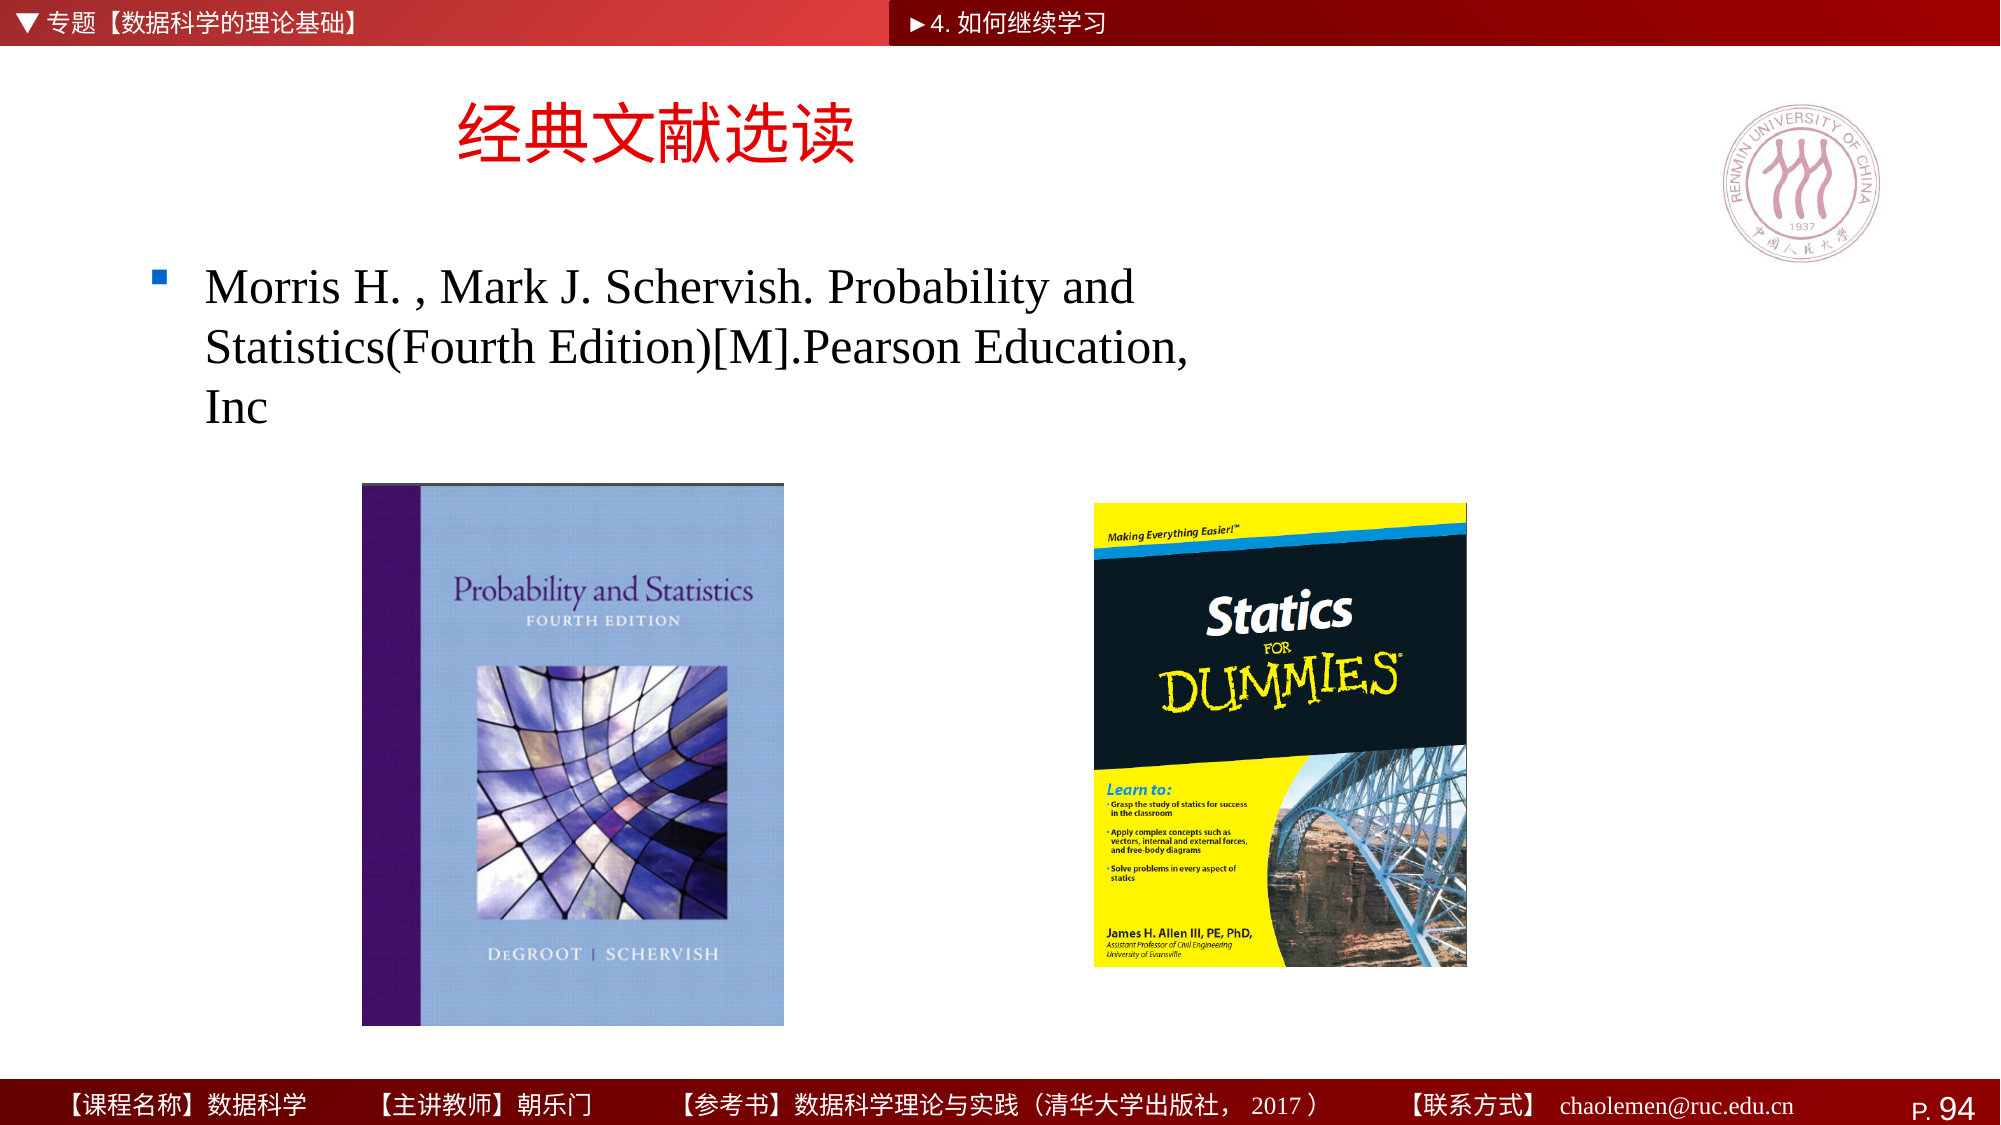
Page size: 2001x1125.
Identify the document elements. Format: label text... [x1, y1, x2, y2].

list ►4.如何继续学习 [890, 0, 1249, 43]
picture [362, 483, 784, 1026]
title 经典文献选读 [64, 64, 1249, 200]
picture [1094, 535, 1467, 967]
list ▼专题【数据科学的理论基础】 [0, 0, 725, 43]
picture [1094, 503, 1467, 548]
picture [1720, 102, 1883, 265]
list Morris H. , Mark J. Schervish. Probability and Statistics(Fourth Edition)[M].Pearson Education, Inc [133, 245, 1249, 1028]
